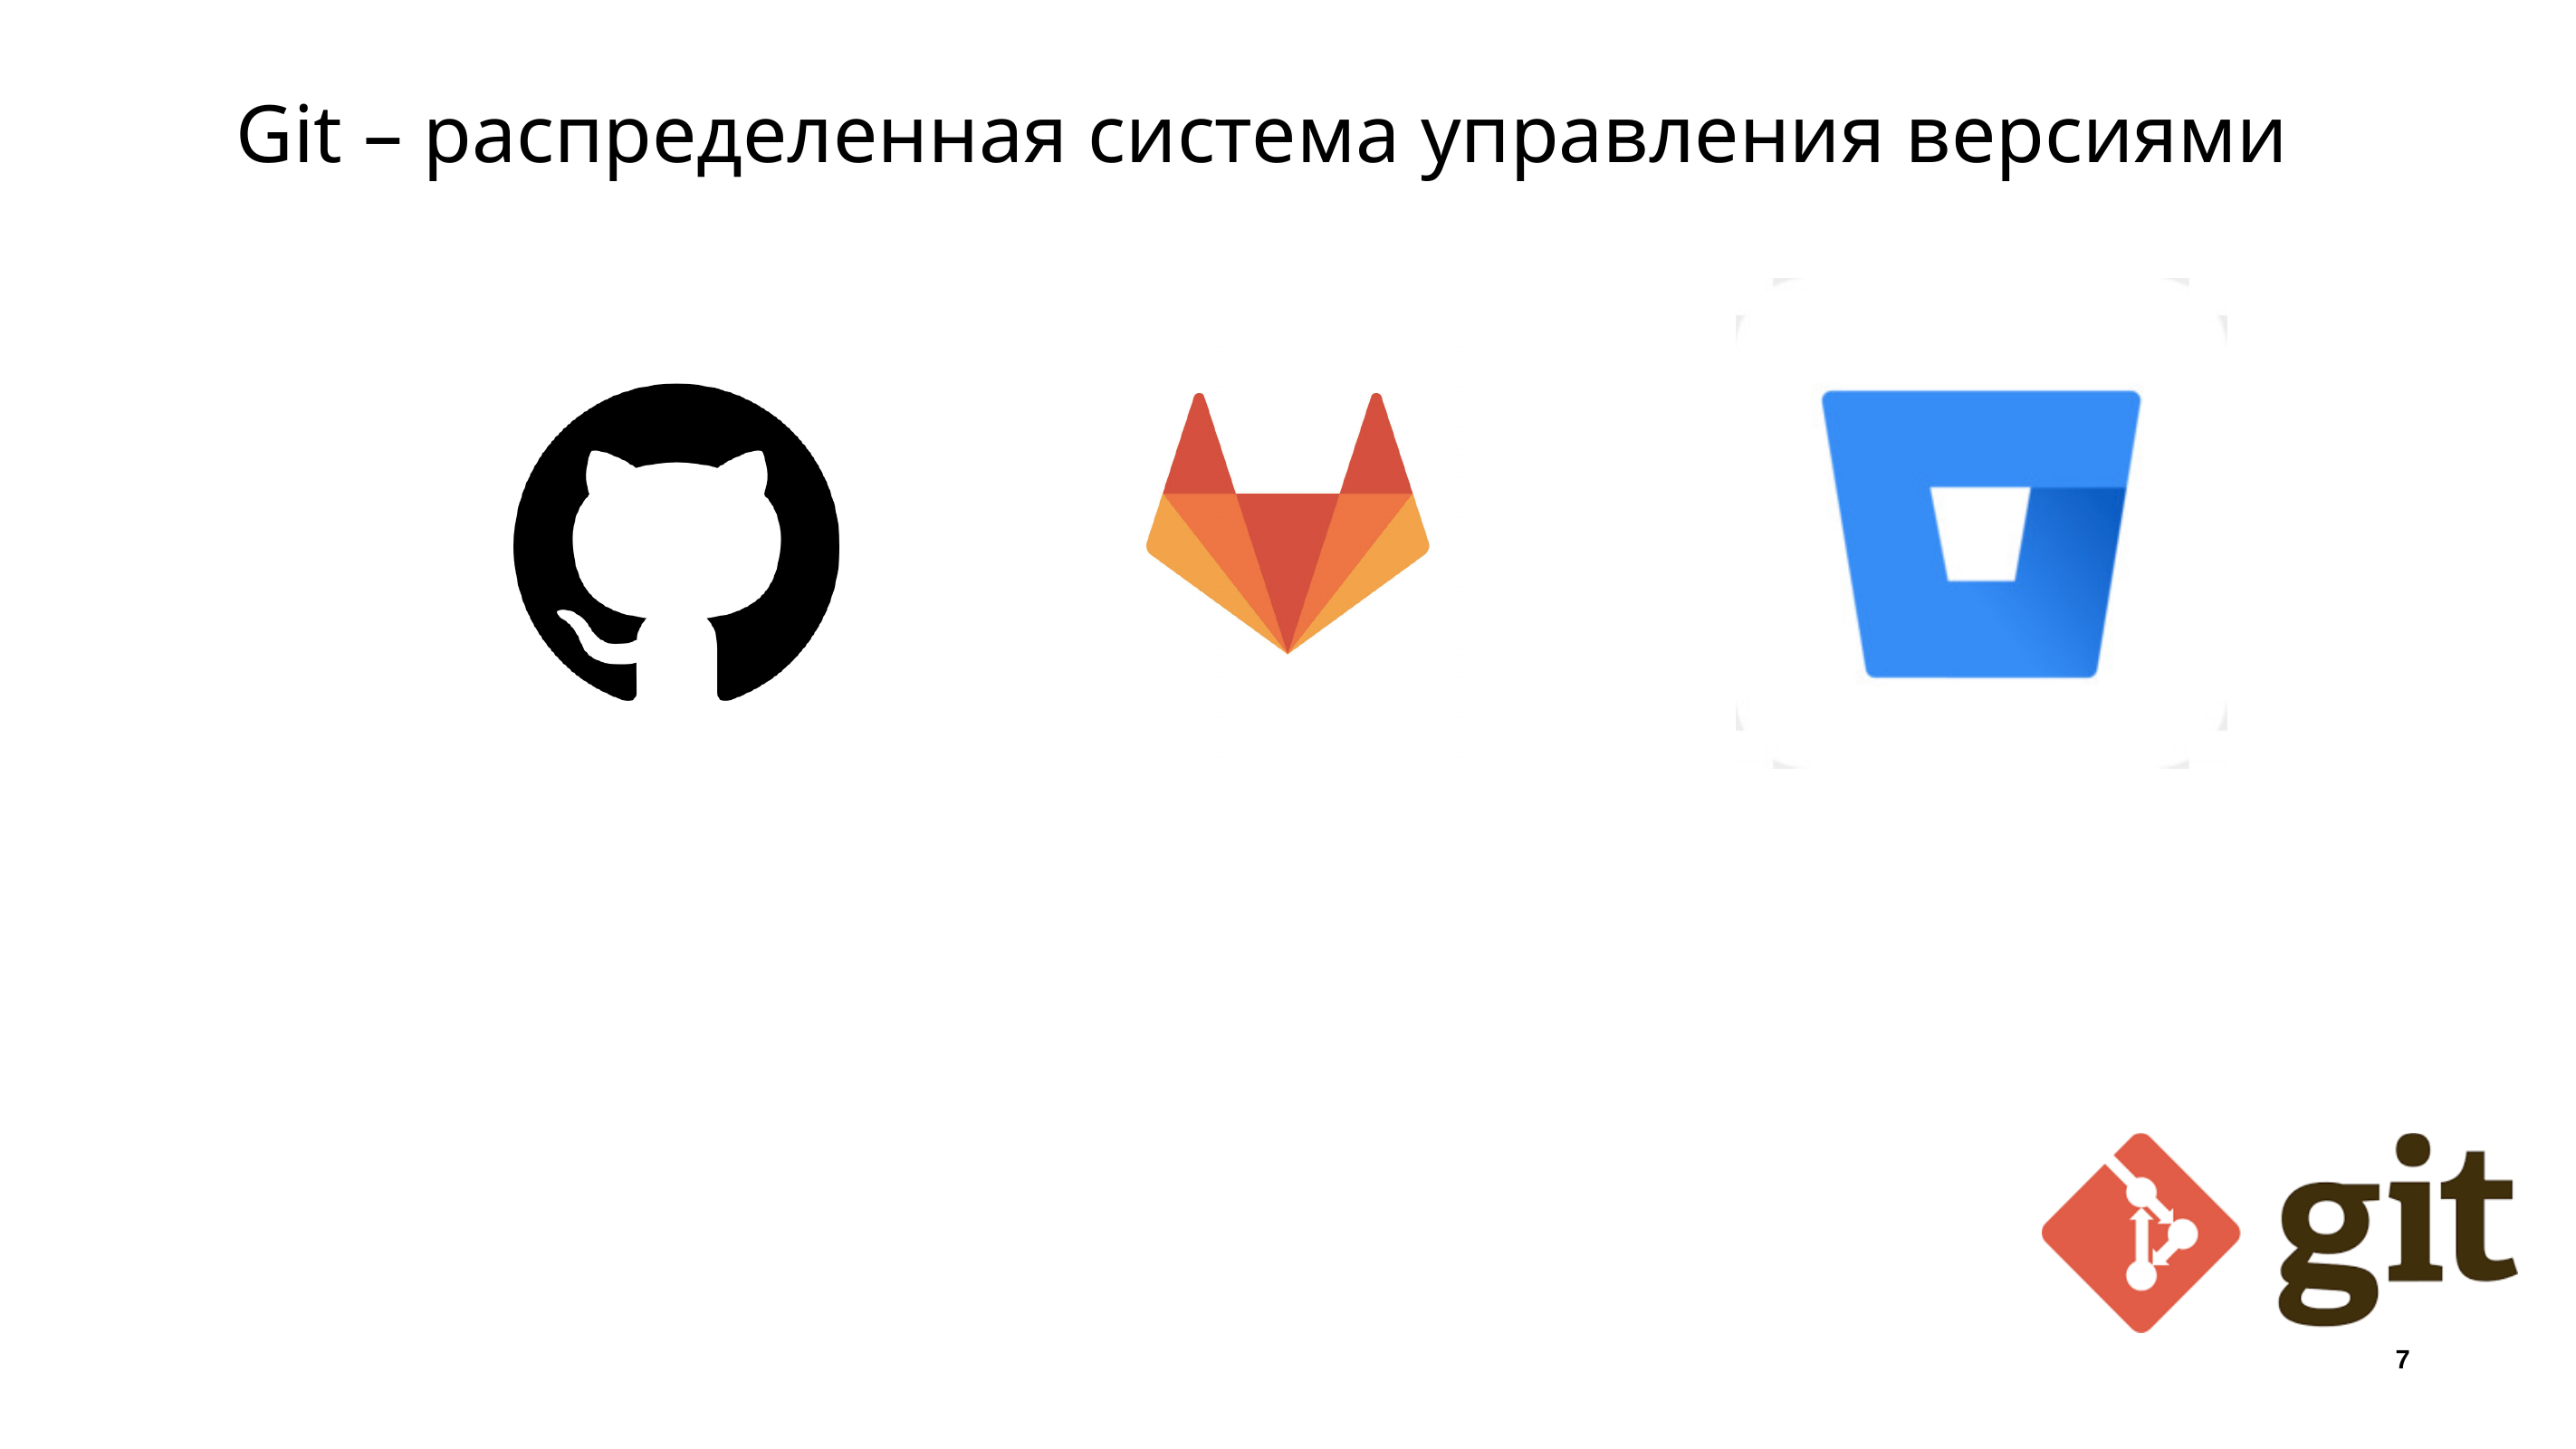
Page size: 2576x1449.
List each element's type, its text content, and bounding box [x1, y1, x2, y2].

picture [513, 379, 839, 705]
text_box 7 [2279, 1340, 2416, 1383]
text_box Git – распределенная система управления версиями [135, 78, 2389, 245]
picture [2041, 1133, 2518, 1333]
picture [1041, 289, 1534, 758]
picture [1736, 278, 2227, 770]
